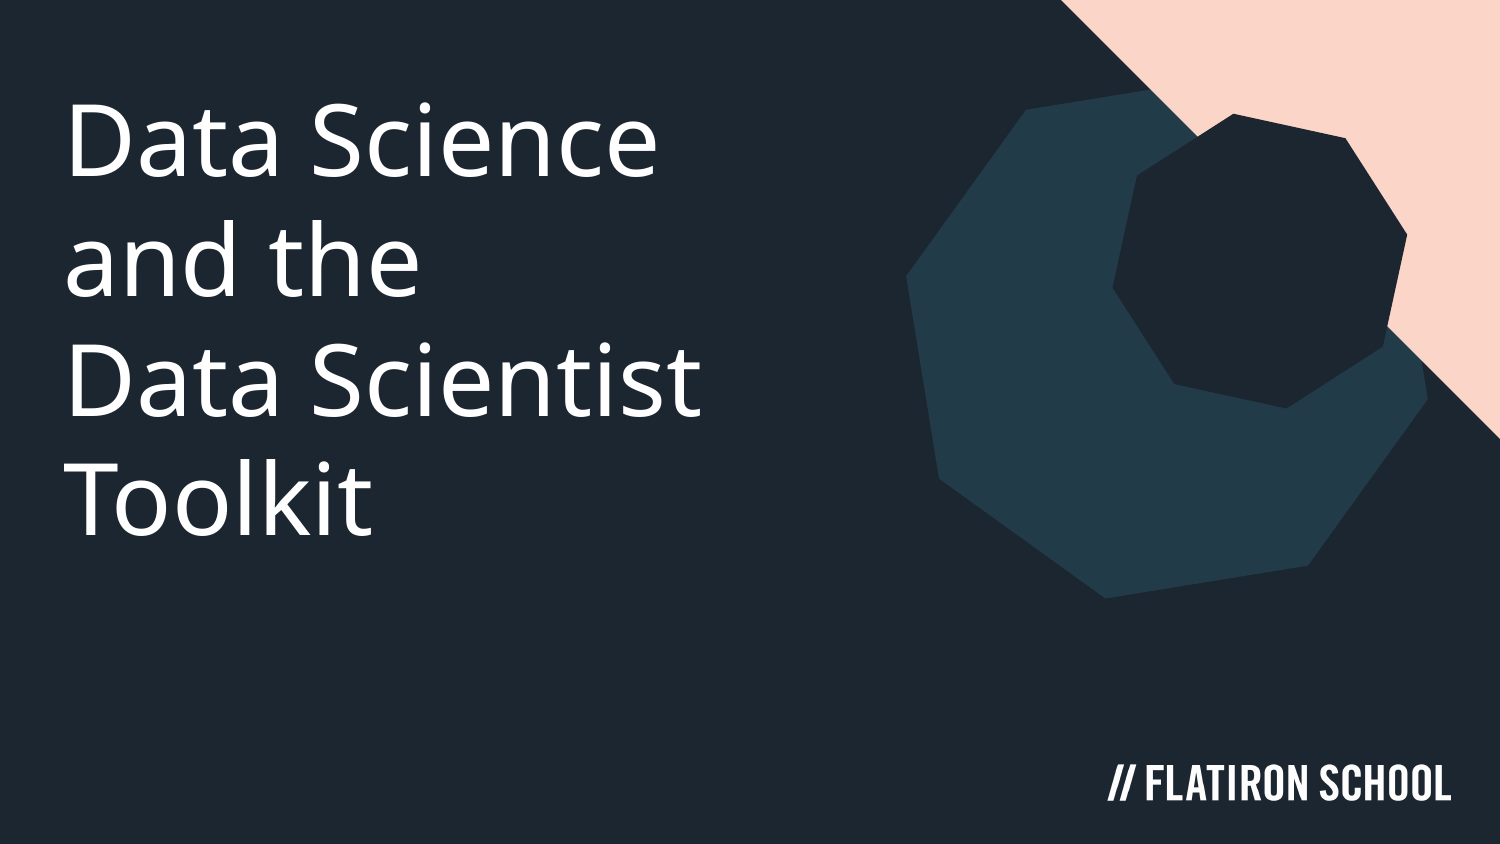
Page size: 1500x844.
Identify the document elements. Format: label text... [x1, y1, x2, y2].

text_box Data Science and the Data Scientist Toolkit [48, 61, 768, 745]
text_box [1112, 113, 1408, 409]
text_box [906, 89, 1428, 599]
text_box [1061, 0, 1500, 439]
picture [1107, 764, 1452, 802]
